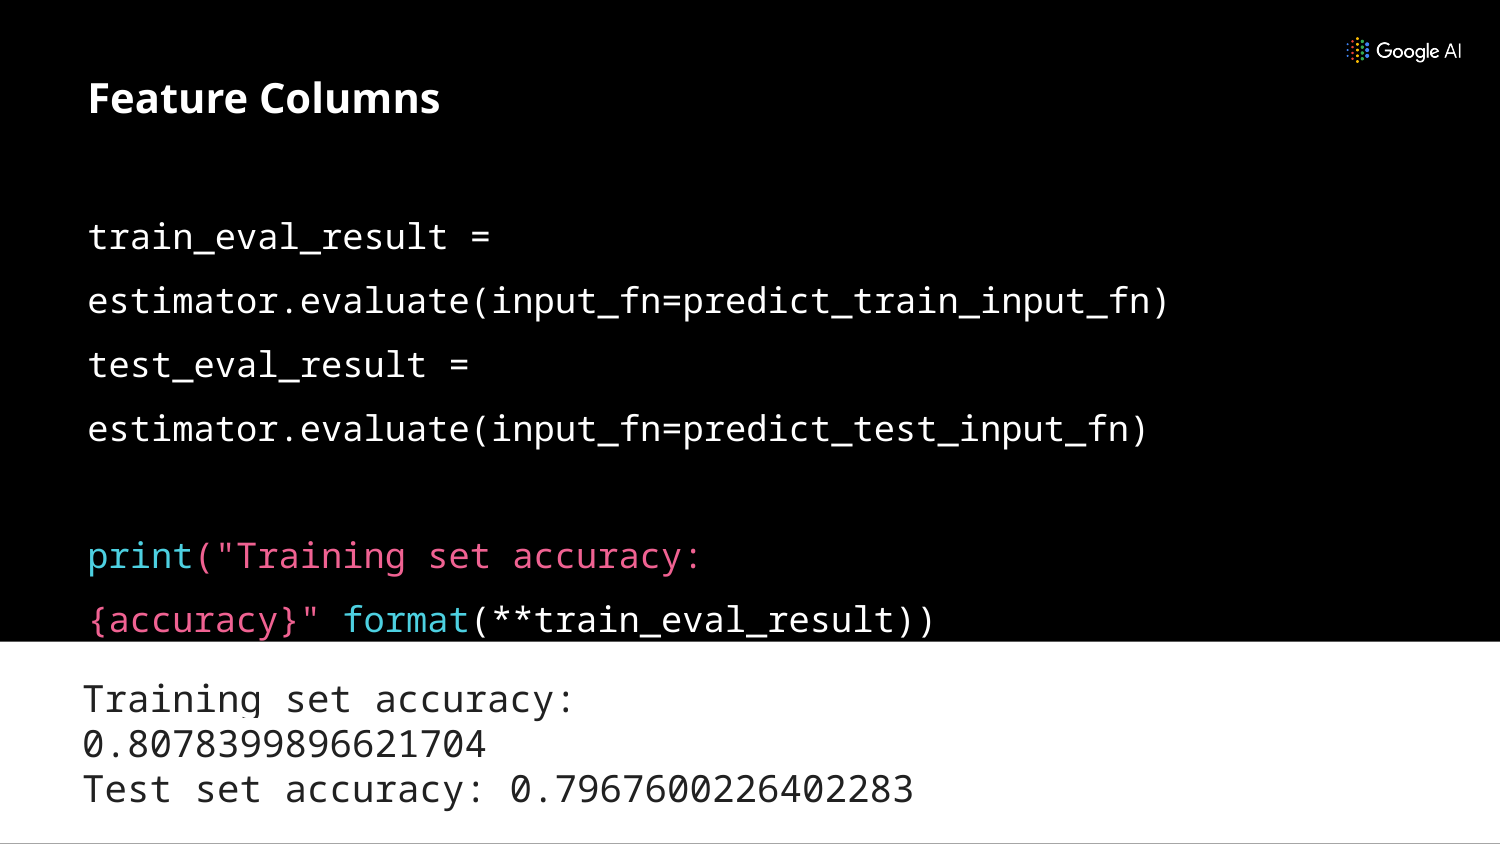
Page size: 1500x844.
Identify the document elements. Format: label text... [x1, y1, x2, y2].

text_box Training set accuracy: 0.8078399896621704 Test set accuracy: 0.7967600226402283 [67, 677, 959, 809]
text_box [0, 641, 1500, 844]
text_box train_eval_result = estimator.evaluate(input_fn=predict_train_input_fn) test_eval_result = estimator.evaluate(input_fn=predict_test_input_fn) print("Training set accuracy: {accuracy}".format(**train_eval_result)) print("Test set accuracy: {accuracy}".format(**test_eval_result)) [72, 178, 1500, 579]
title Feature Columns [72, 47, 677, 147]
picture [1335, 21, 1472, 70]
